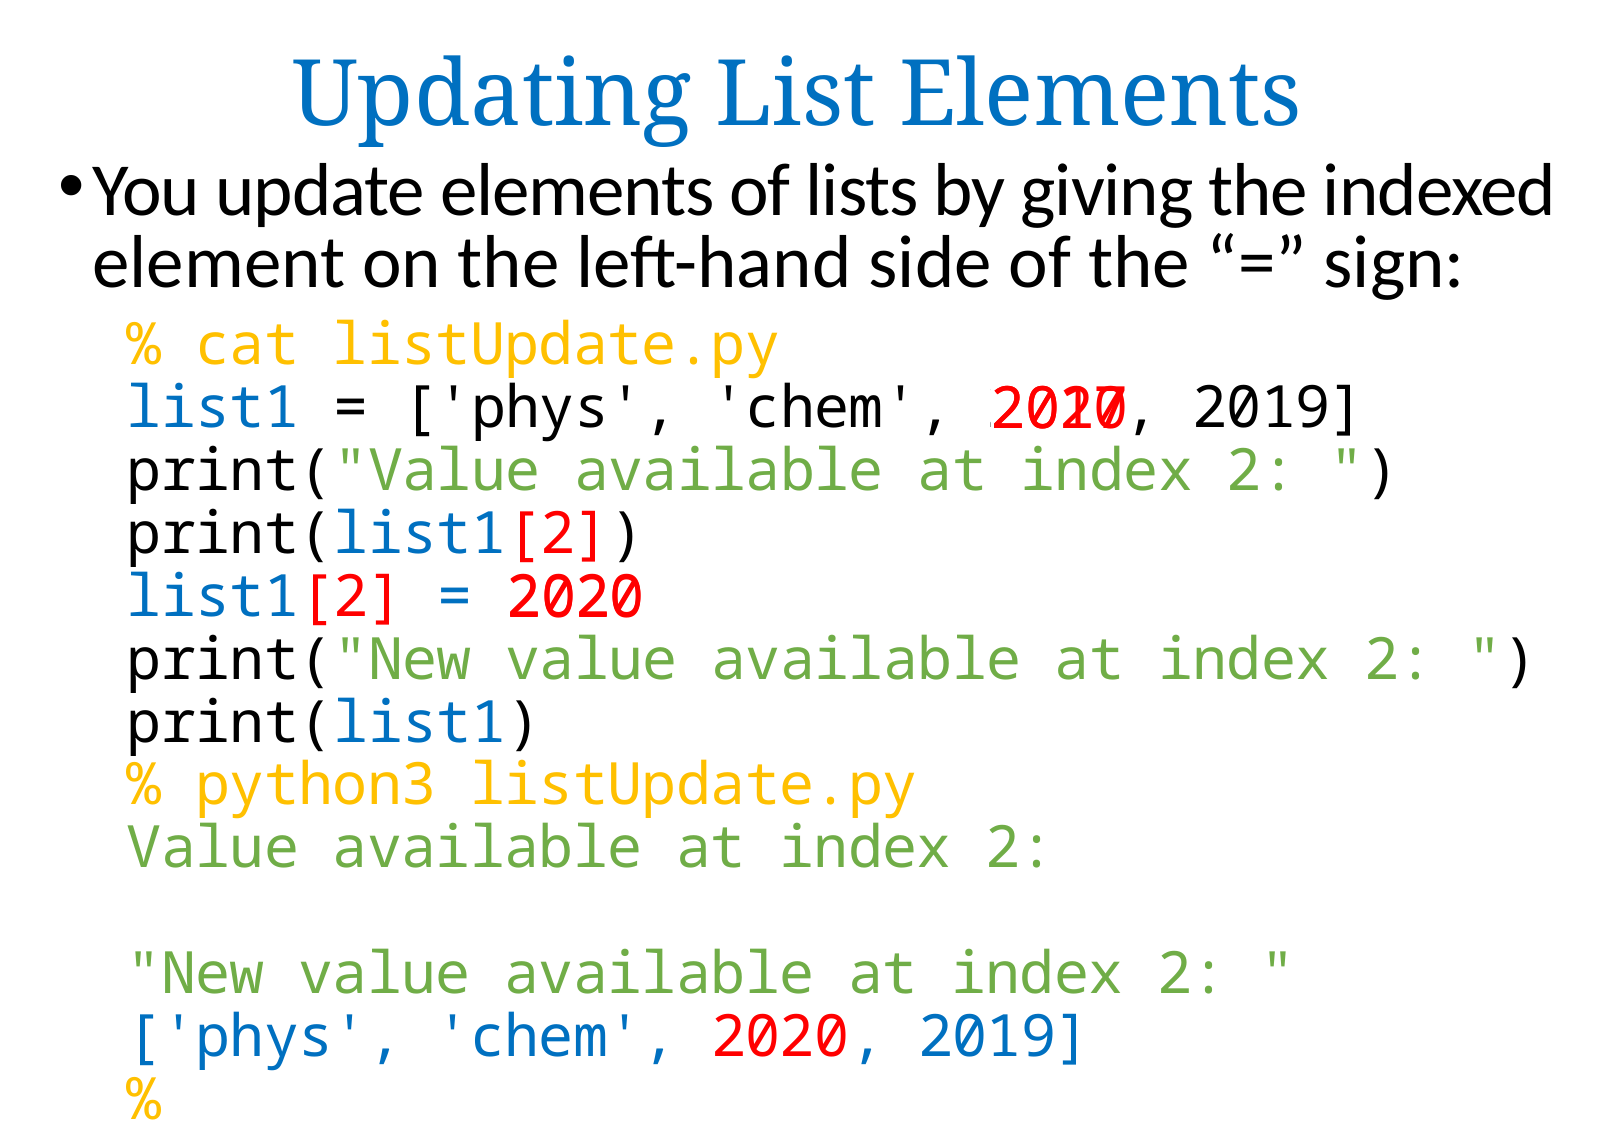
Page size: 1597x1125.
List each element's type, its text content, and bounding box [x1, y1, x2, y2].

list You update elements of lists by giving the indexed element on the left-hand side of the “=” sign: % cat listUpdate.py list1 = ['phys', 'chem', 2017, 2019] print("Value available at index 2: ") print(list1[2]) list1[2] = 2020 print("New value available at index 2: ") print(list1) % python3 listUpdate.py Value available at index 2: "New value available at index 2: " ['phys', 'chem', 2020, 2019] % [43, 191, 1571, 1125]
text_box 2017 [990, 362, 1133, 439]
text_box 2020 [506, 552, 650, 628]
title Updating List Elements [0, 0, 1597, 191]
